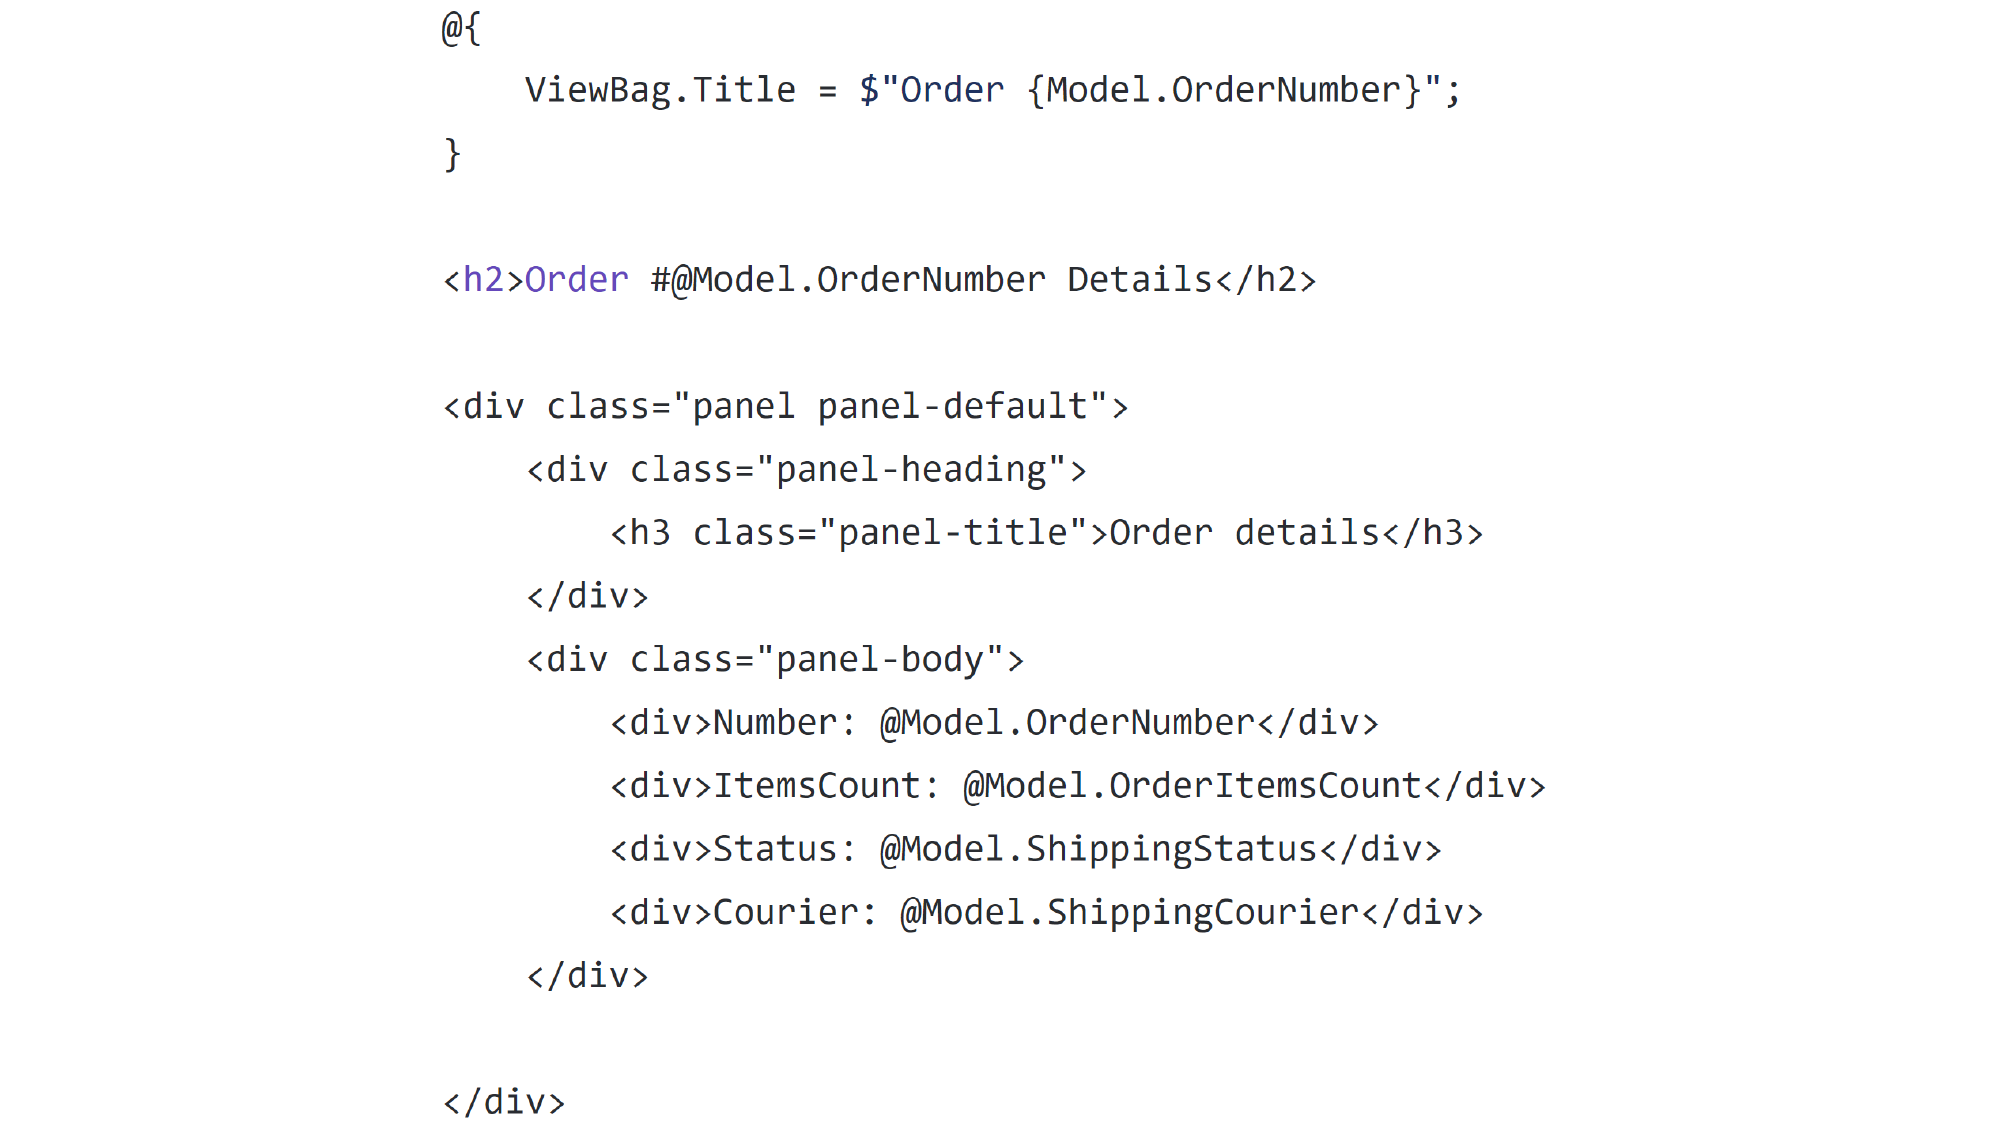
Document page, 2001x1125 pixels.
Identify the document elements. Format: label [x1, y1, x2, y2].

picture [424, 0, 1576, 1125]
